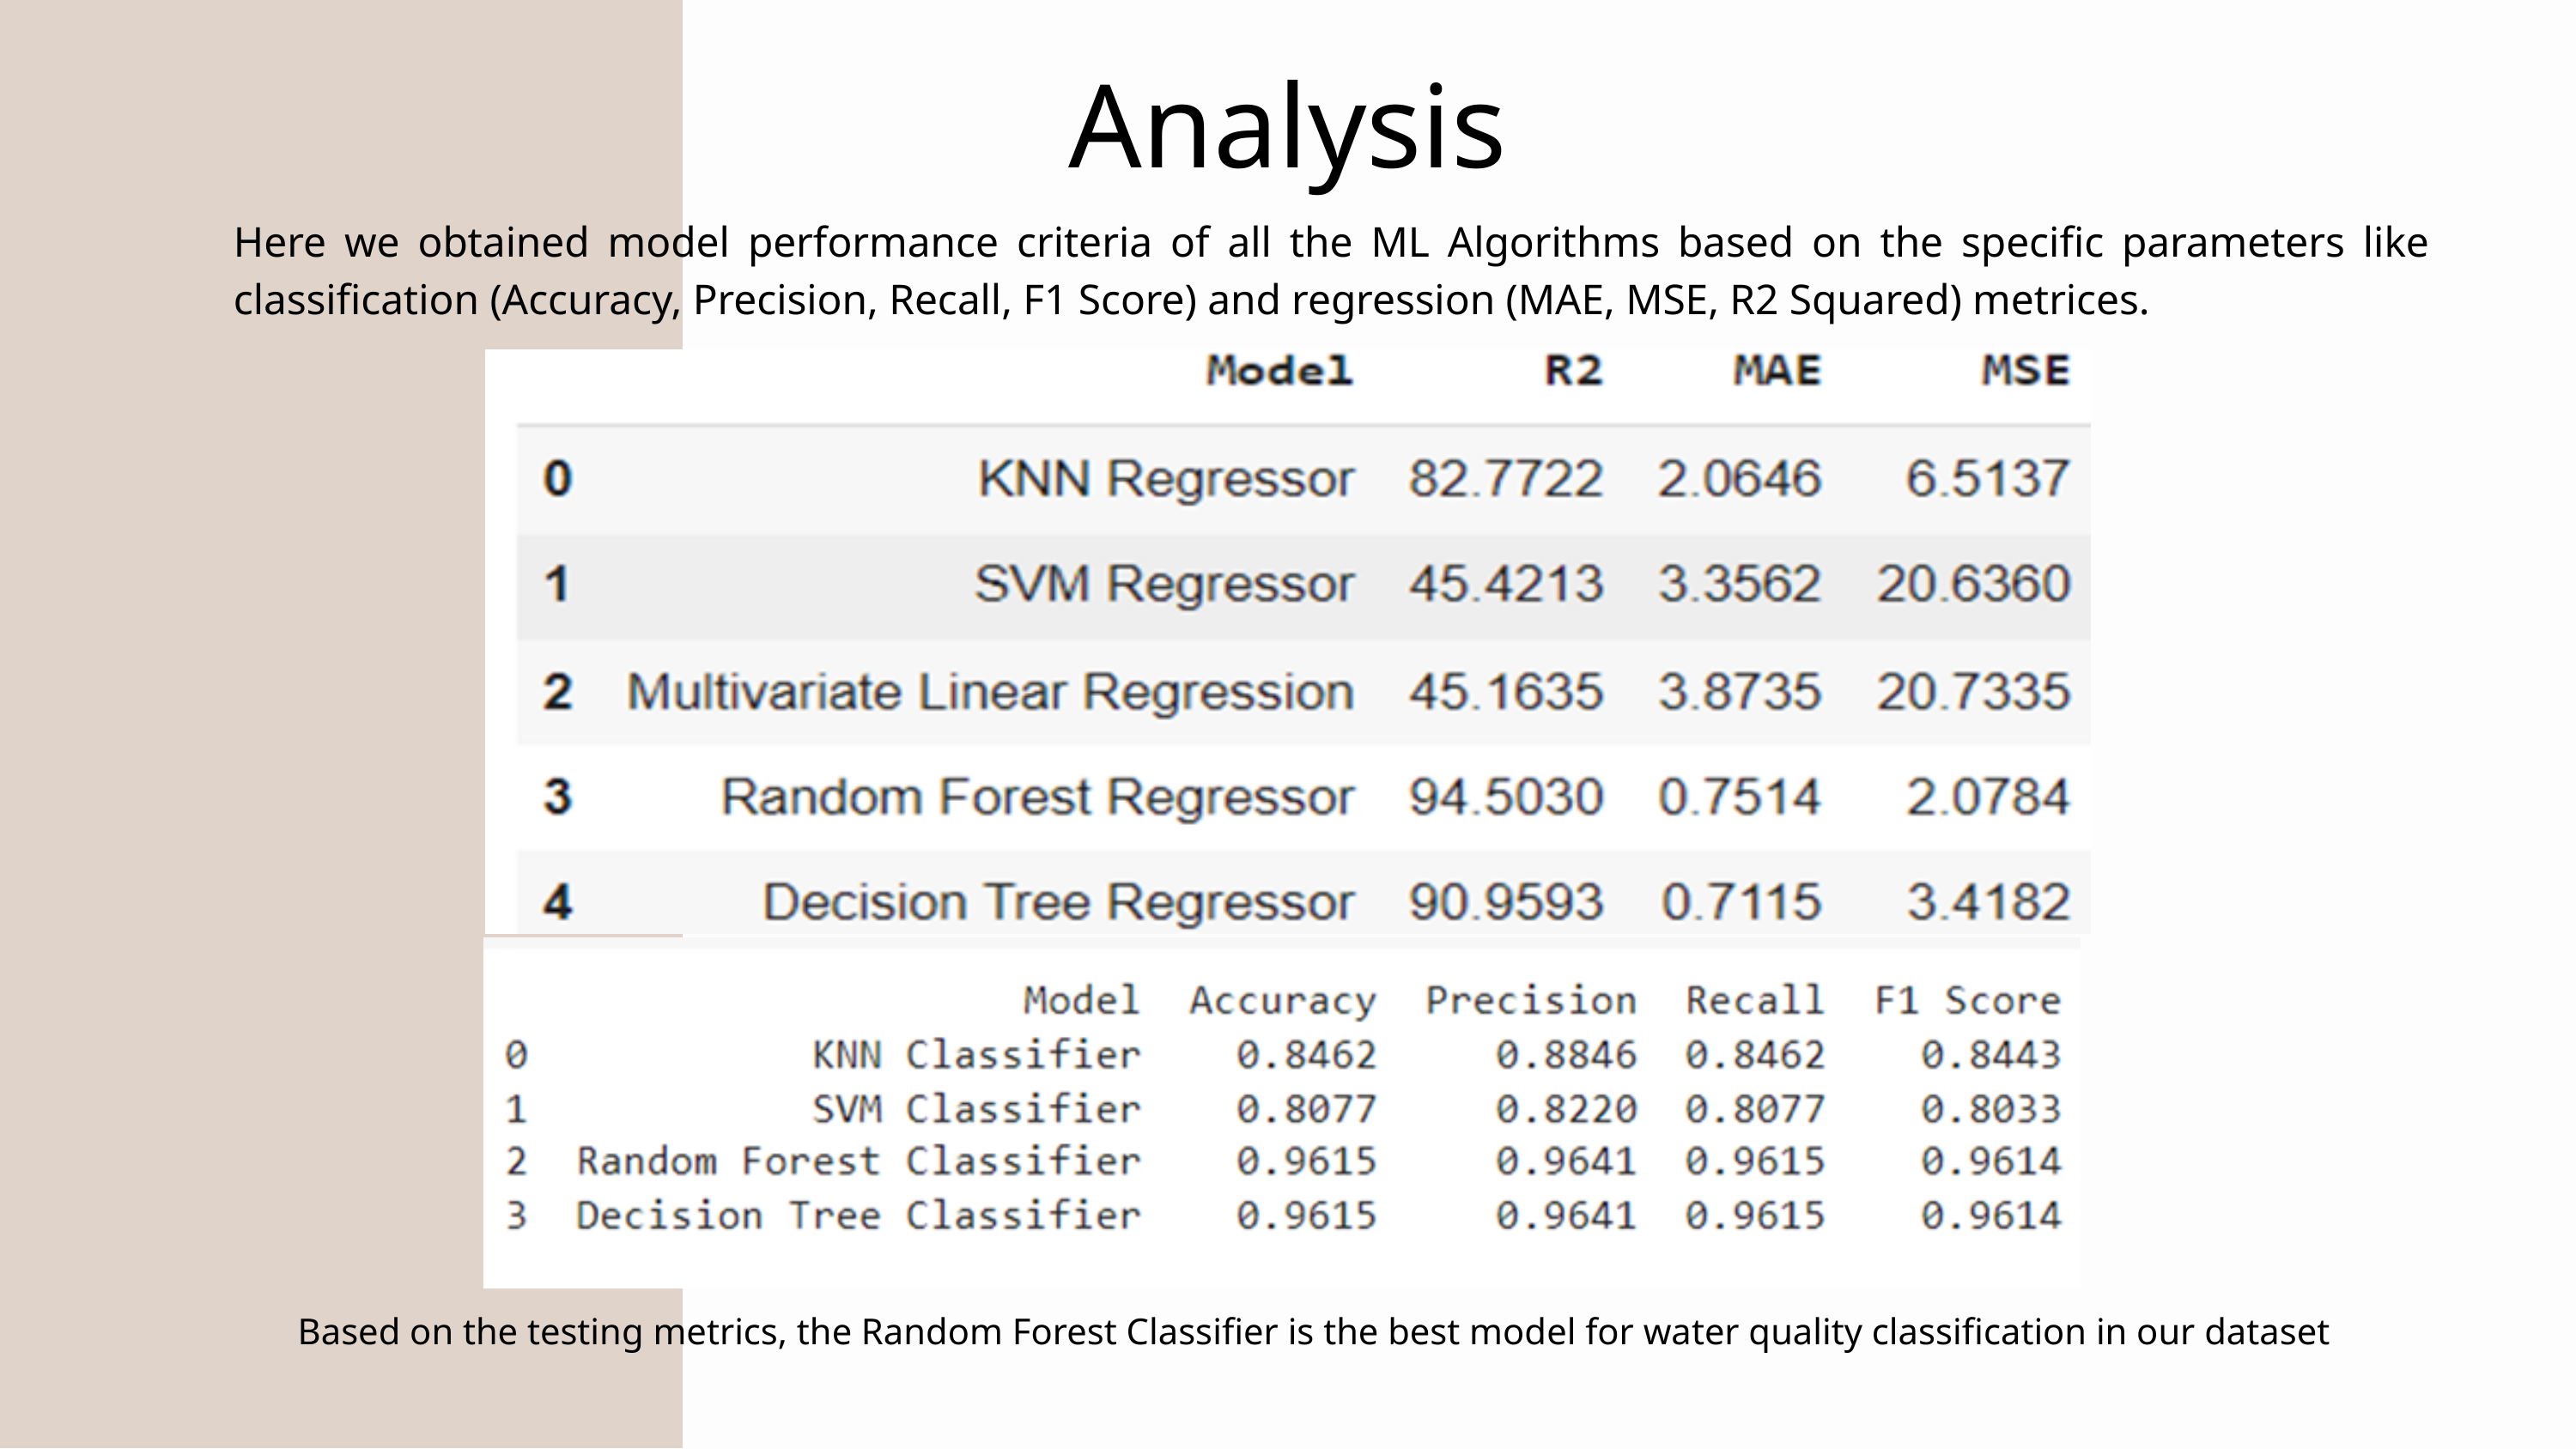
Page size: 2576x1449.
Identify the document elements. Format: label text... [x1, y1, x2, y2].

text_box Analysis [685, 1, 2035, 208]
text_box [690, 937, 2081, 1288]
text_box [0, 0, 683, 1449]
text_box Here we obtained model performance criteria of all the ML Algorithms based on the specific parameters like classification (Accuracy, Precision, Recall, F1 Score) and regression (MAE, MSE, R2 Squared) metrices. [690, 208, 2432, 381]
text_box [690, 381, 2091, 934]
text_box Based on the testing metrics, the Random Forest Classifier is the best model for water quality classification in our dataset [690, 1301, 2483, 1358]
